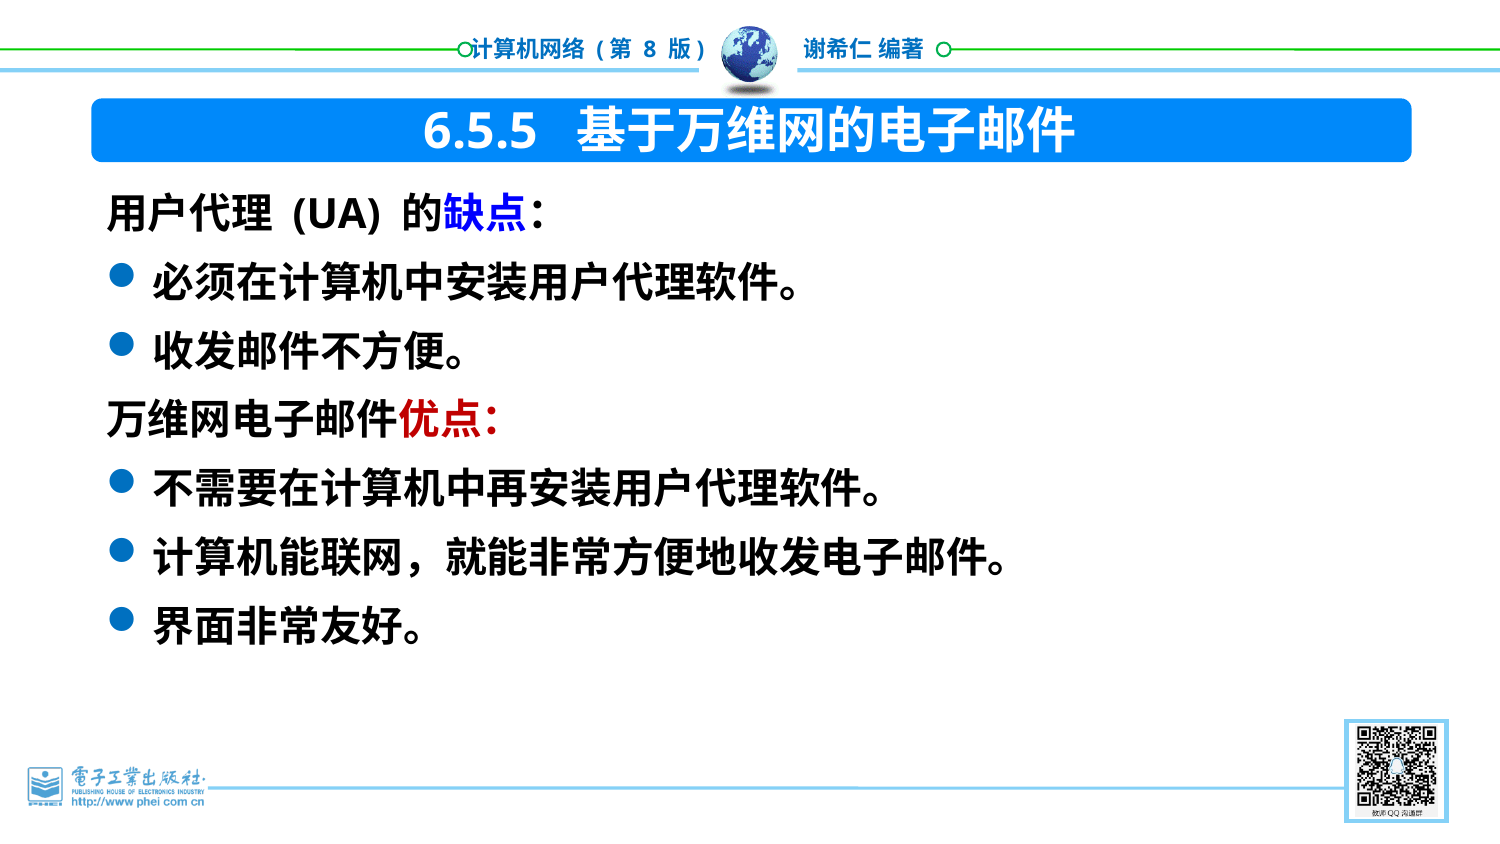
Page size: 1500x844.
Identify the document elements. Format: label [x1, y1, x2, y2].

picture [23, 764, 208, 809]
picture [1355, 724, 1438, 817]
picture [719, 24, 779, 91]
text_box [91, 91, 1412, 726]
